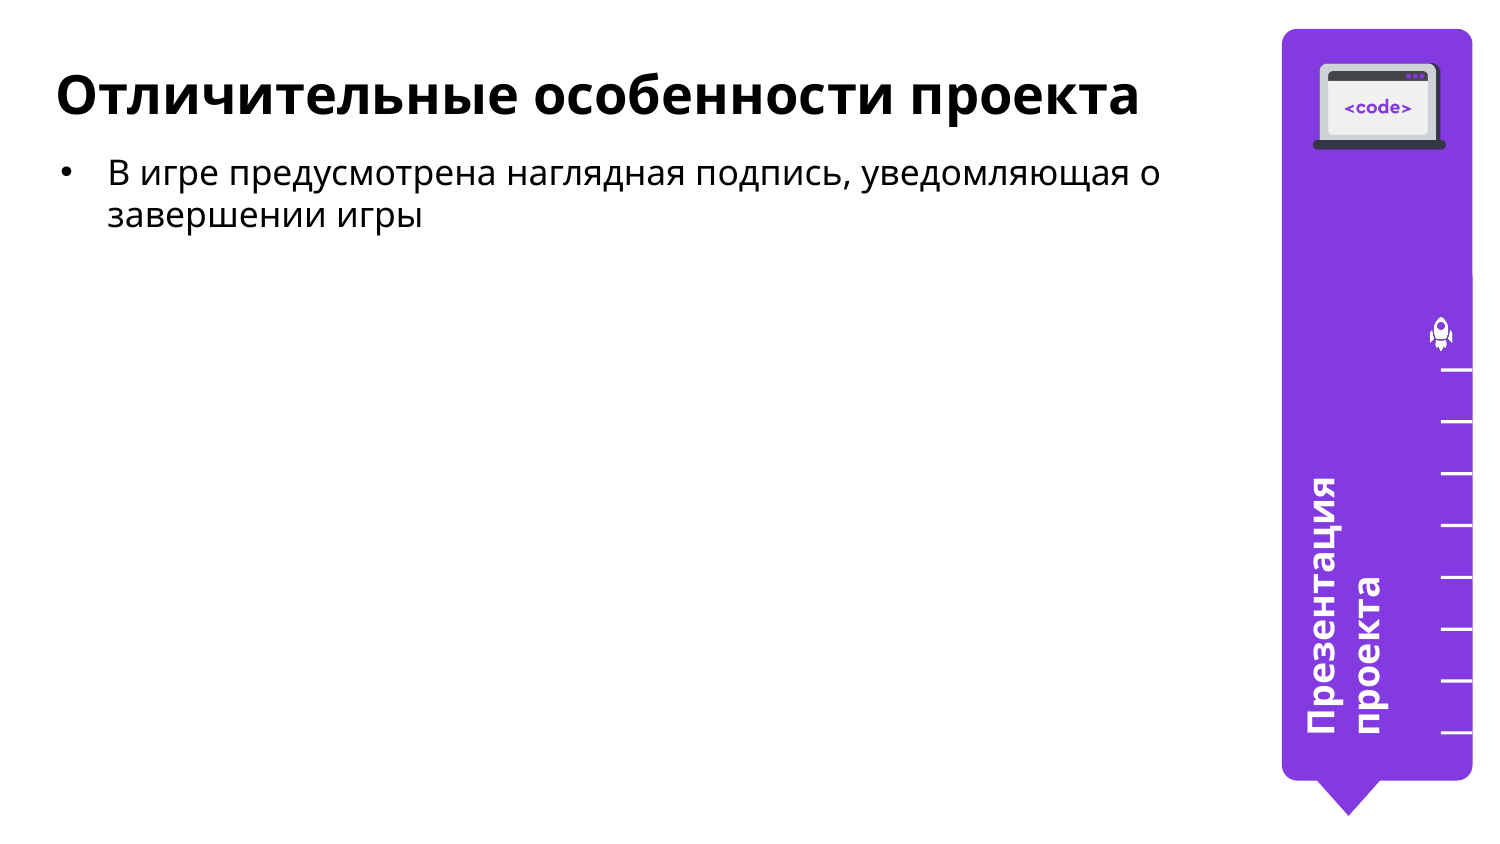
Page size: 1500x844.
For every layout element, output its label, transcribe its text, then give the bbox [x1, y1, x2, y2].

picture [1423, 310, 1459, 358]
text_box Отличительные особенности проекта [55, 50, 1257, 149]
text_box В игре предусмотрена наглядная подпись, уведомляющая о завершении игры [45, 134, 1214, 250]
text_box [1281, 201, 1473, 817]
picture [1281, 13, 1473, 195]
